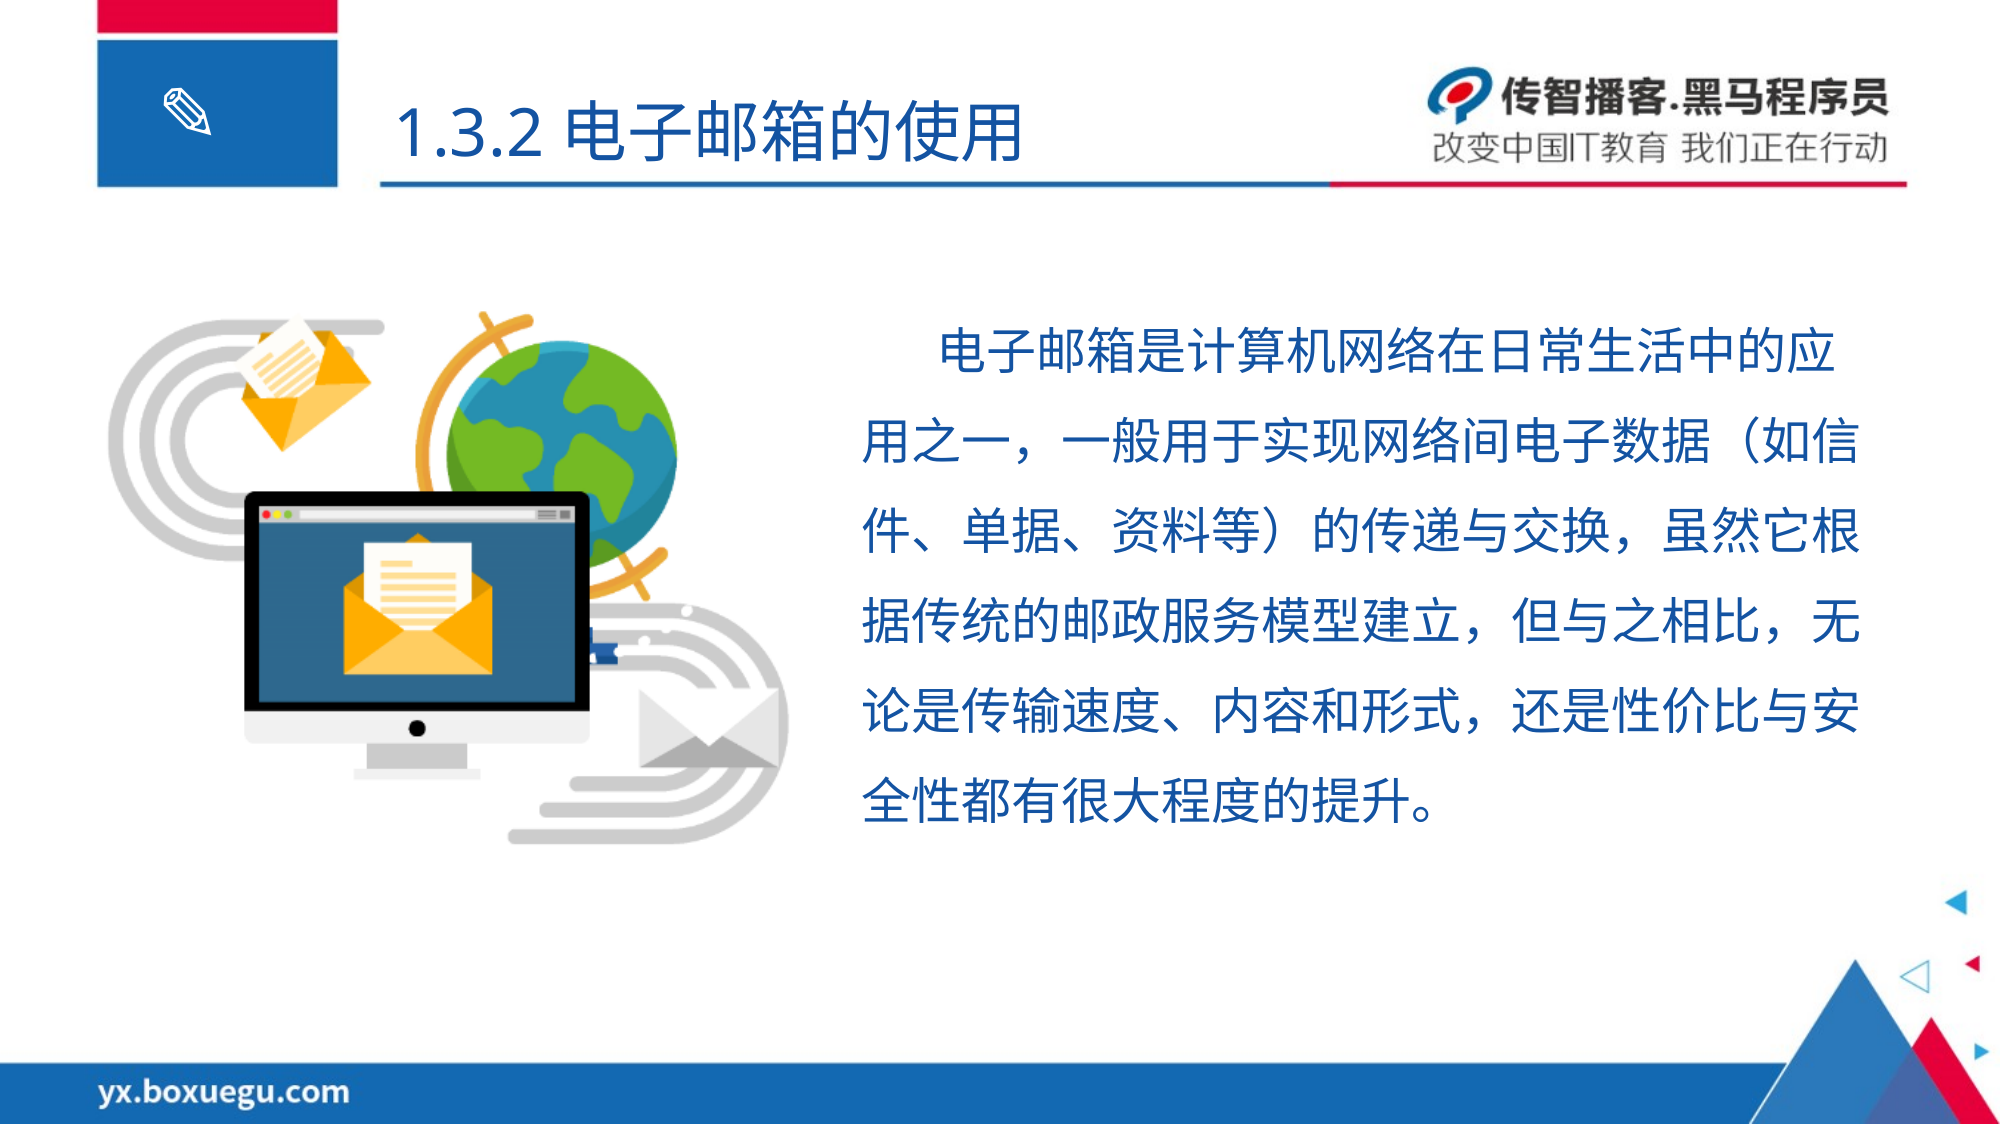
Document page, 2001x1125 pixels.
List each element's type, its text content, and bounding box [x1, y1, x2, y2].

picture [0, 0, 2000, 1124]
text_box 电子邮箱是计算机网络在日常生活中的应用之一，一般用于实现网络间电子数据（如信件、单据、资料等）的传递与交换，虽然它根据传统的邮政服务模型建立，但与之相比，无论是传输速度、内容和形式，还是性价比与安全性都有很大程度的提升。 [846, 282, 1901, 837]
text_box 1.3.2电子邮箱的使用 [378, 81, 1171, 177]
